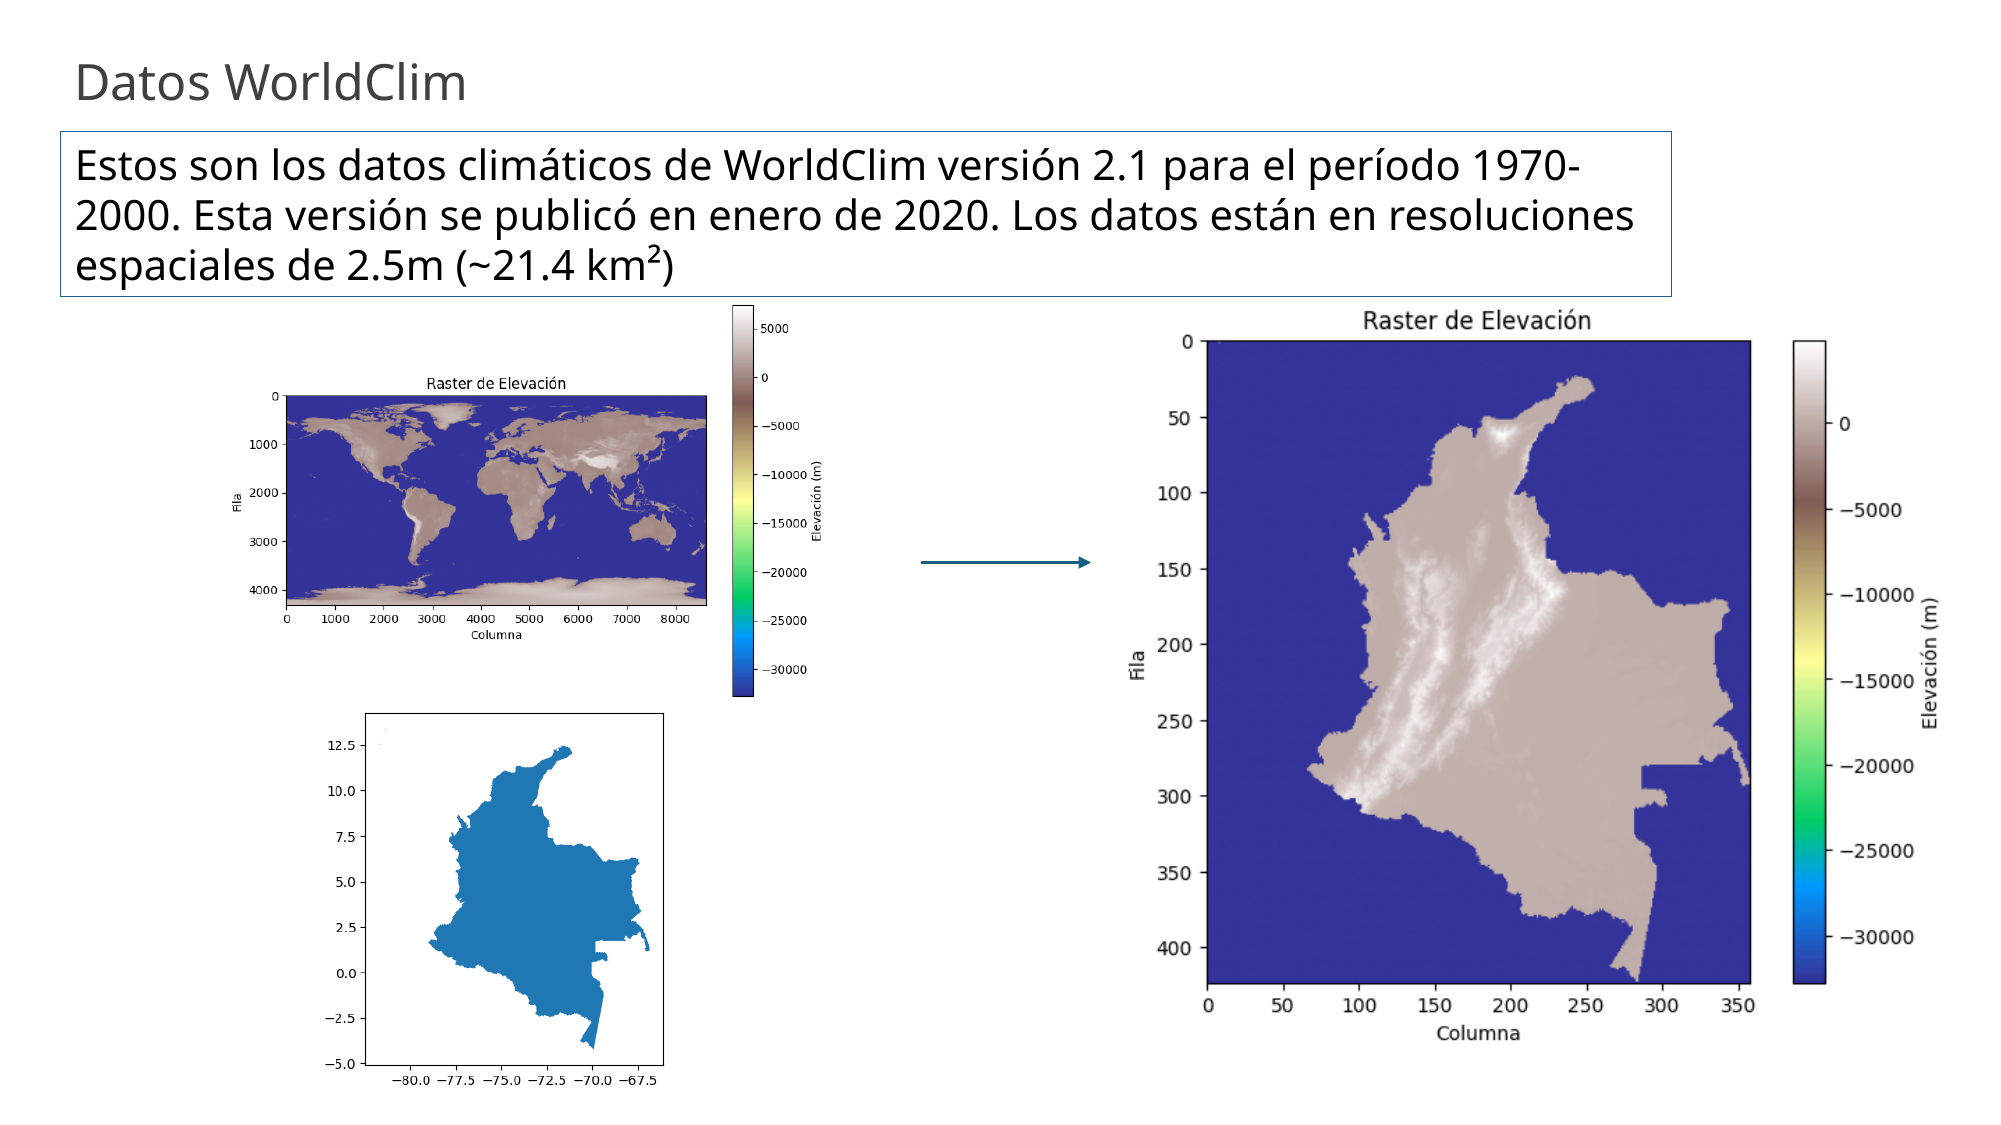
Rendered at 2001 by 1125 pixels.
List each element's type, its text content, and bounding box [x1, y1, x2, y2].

picture [223, 295, 832, 1098]
picture [1114, 295, 1956, 1058]
text_box Estos son los datos climáticos de WorldClim versión 2.1 para el período 1970-2000. Esta versión se publicó en enero de 2020. Los datos están en resoluciones espaciales de 2.5m (~21.4 km²) [60, 131, 1672, 297]
text_box Datos WorldClim [59, 47, 1909, 127]
